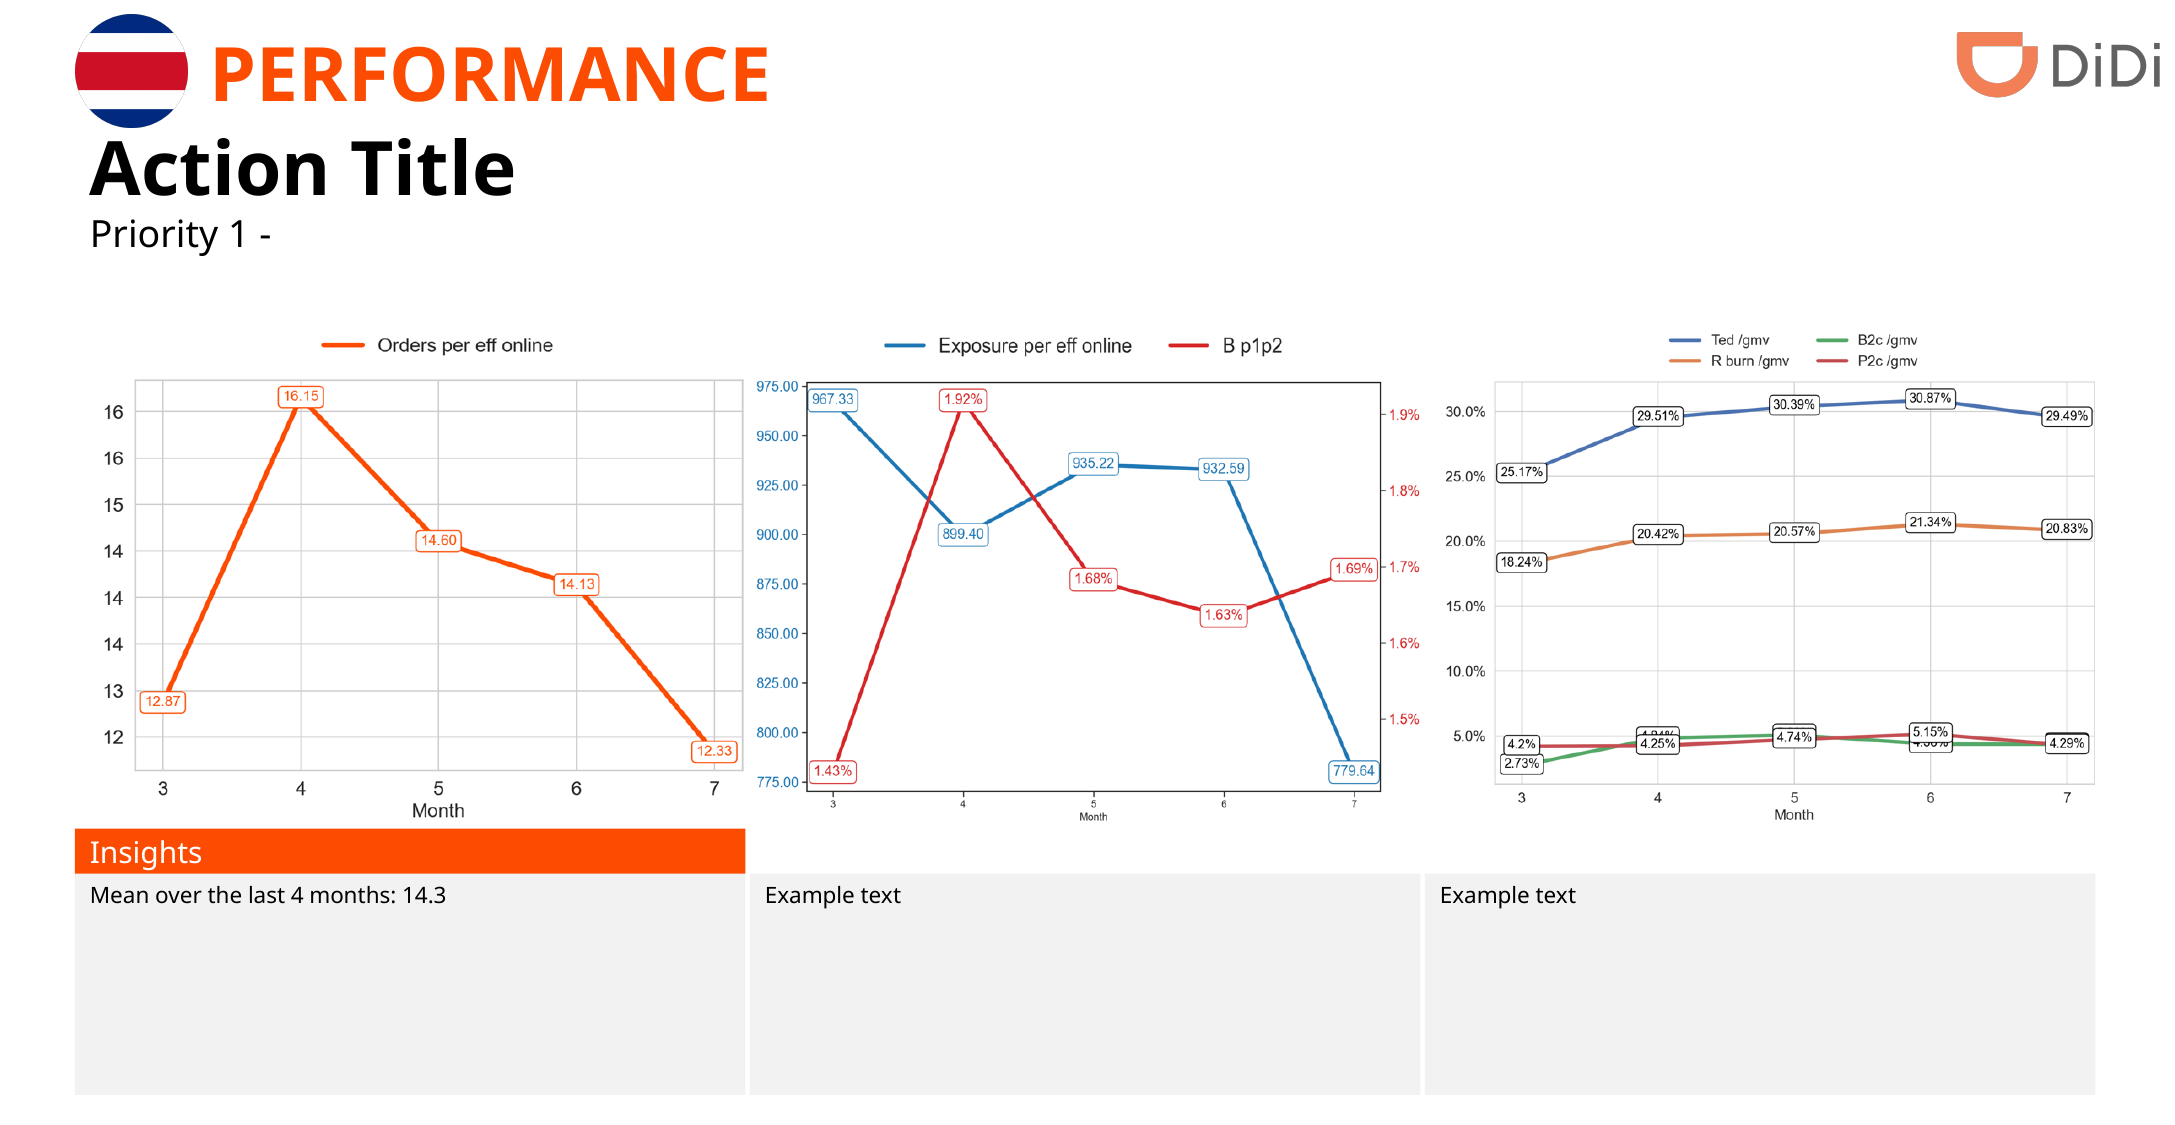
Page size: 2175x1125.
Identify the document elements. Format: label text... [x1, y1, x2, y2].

text_box Example text [749, 873, 1421, 1095]
text_box PERFORMANCE [194, 15, 1800, 127]
text_box Insights [74, 837, 746, 874]
text_box Action Title [74, 127, 2175, 202]
picture [74, 14, 188, 128]
text_box Priority 1 - [74, 202, 2175, 263]
text_box Mean over the last 4 months: 14.3 [74, 874, 746, 1095]
picture [1949, 1, 2175, 129]
text_box Example text [1424, 873, 2096, 1095]
picture [74, 322, 2101, 829]
